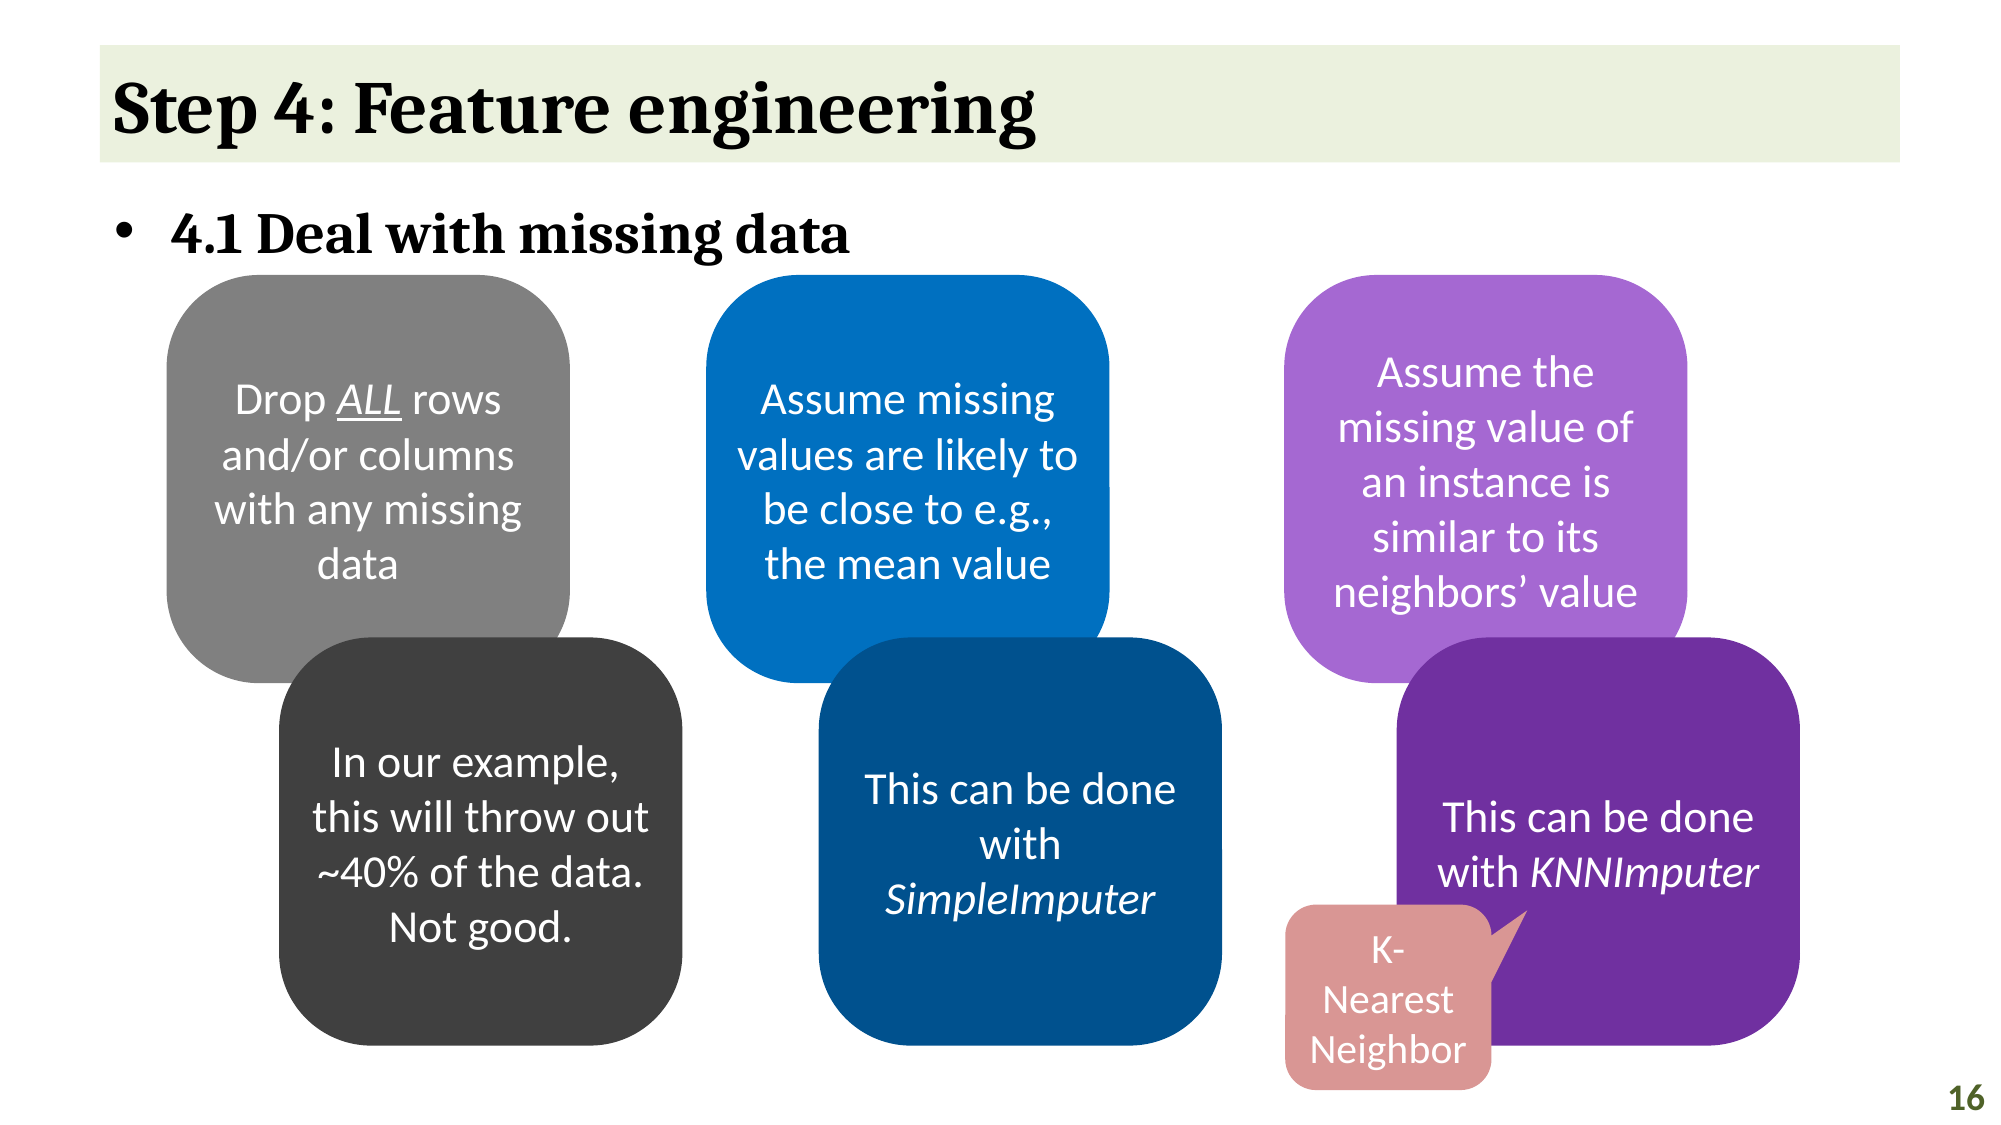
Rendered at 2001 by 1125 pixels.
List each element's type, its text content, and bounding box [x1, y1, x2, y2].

text_box Assume the missing value of an instance is similar to its neighbors’ value [1282, 272, 1690, 686]
text_box Assume missing values are likely to be close to e.g., the mean value [704, 272, 1112, 686]
text_box K-Nearest Neighbor [1283, 902, 1530, 1093]
text_box This can be done with SimpleImputer [816, 635, 1225, 1048]
slide_number 16 [1899, 1065, 2000, 1125]
text_box This can be done with KNNImputer [1394, 635, 1803, 1048]
title Step 4: Feature engineering [99, 44, 1901, 163]
text_box Drop ALL rows and/or columns with any missing data [164, 272, 572, 686]
list 4.1 Deal with missing data [99, 187, 1901, 1066]
text_box In our example, this will throw out ~40% of the data. Not good. [276, 635, 685, 1048]
